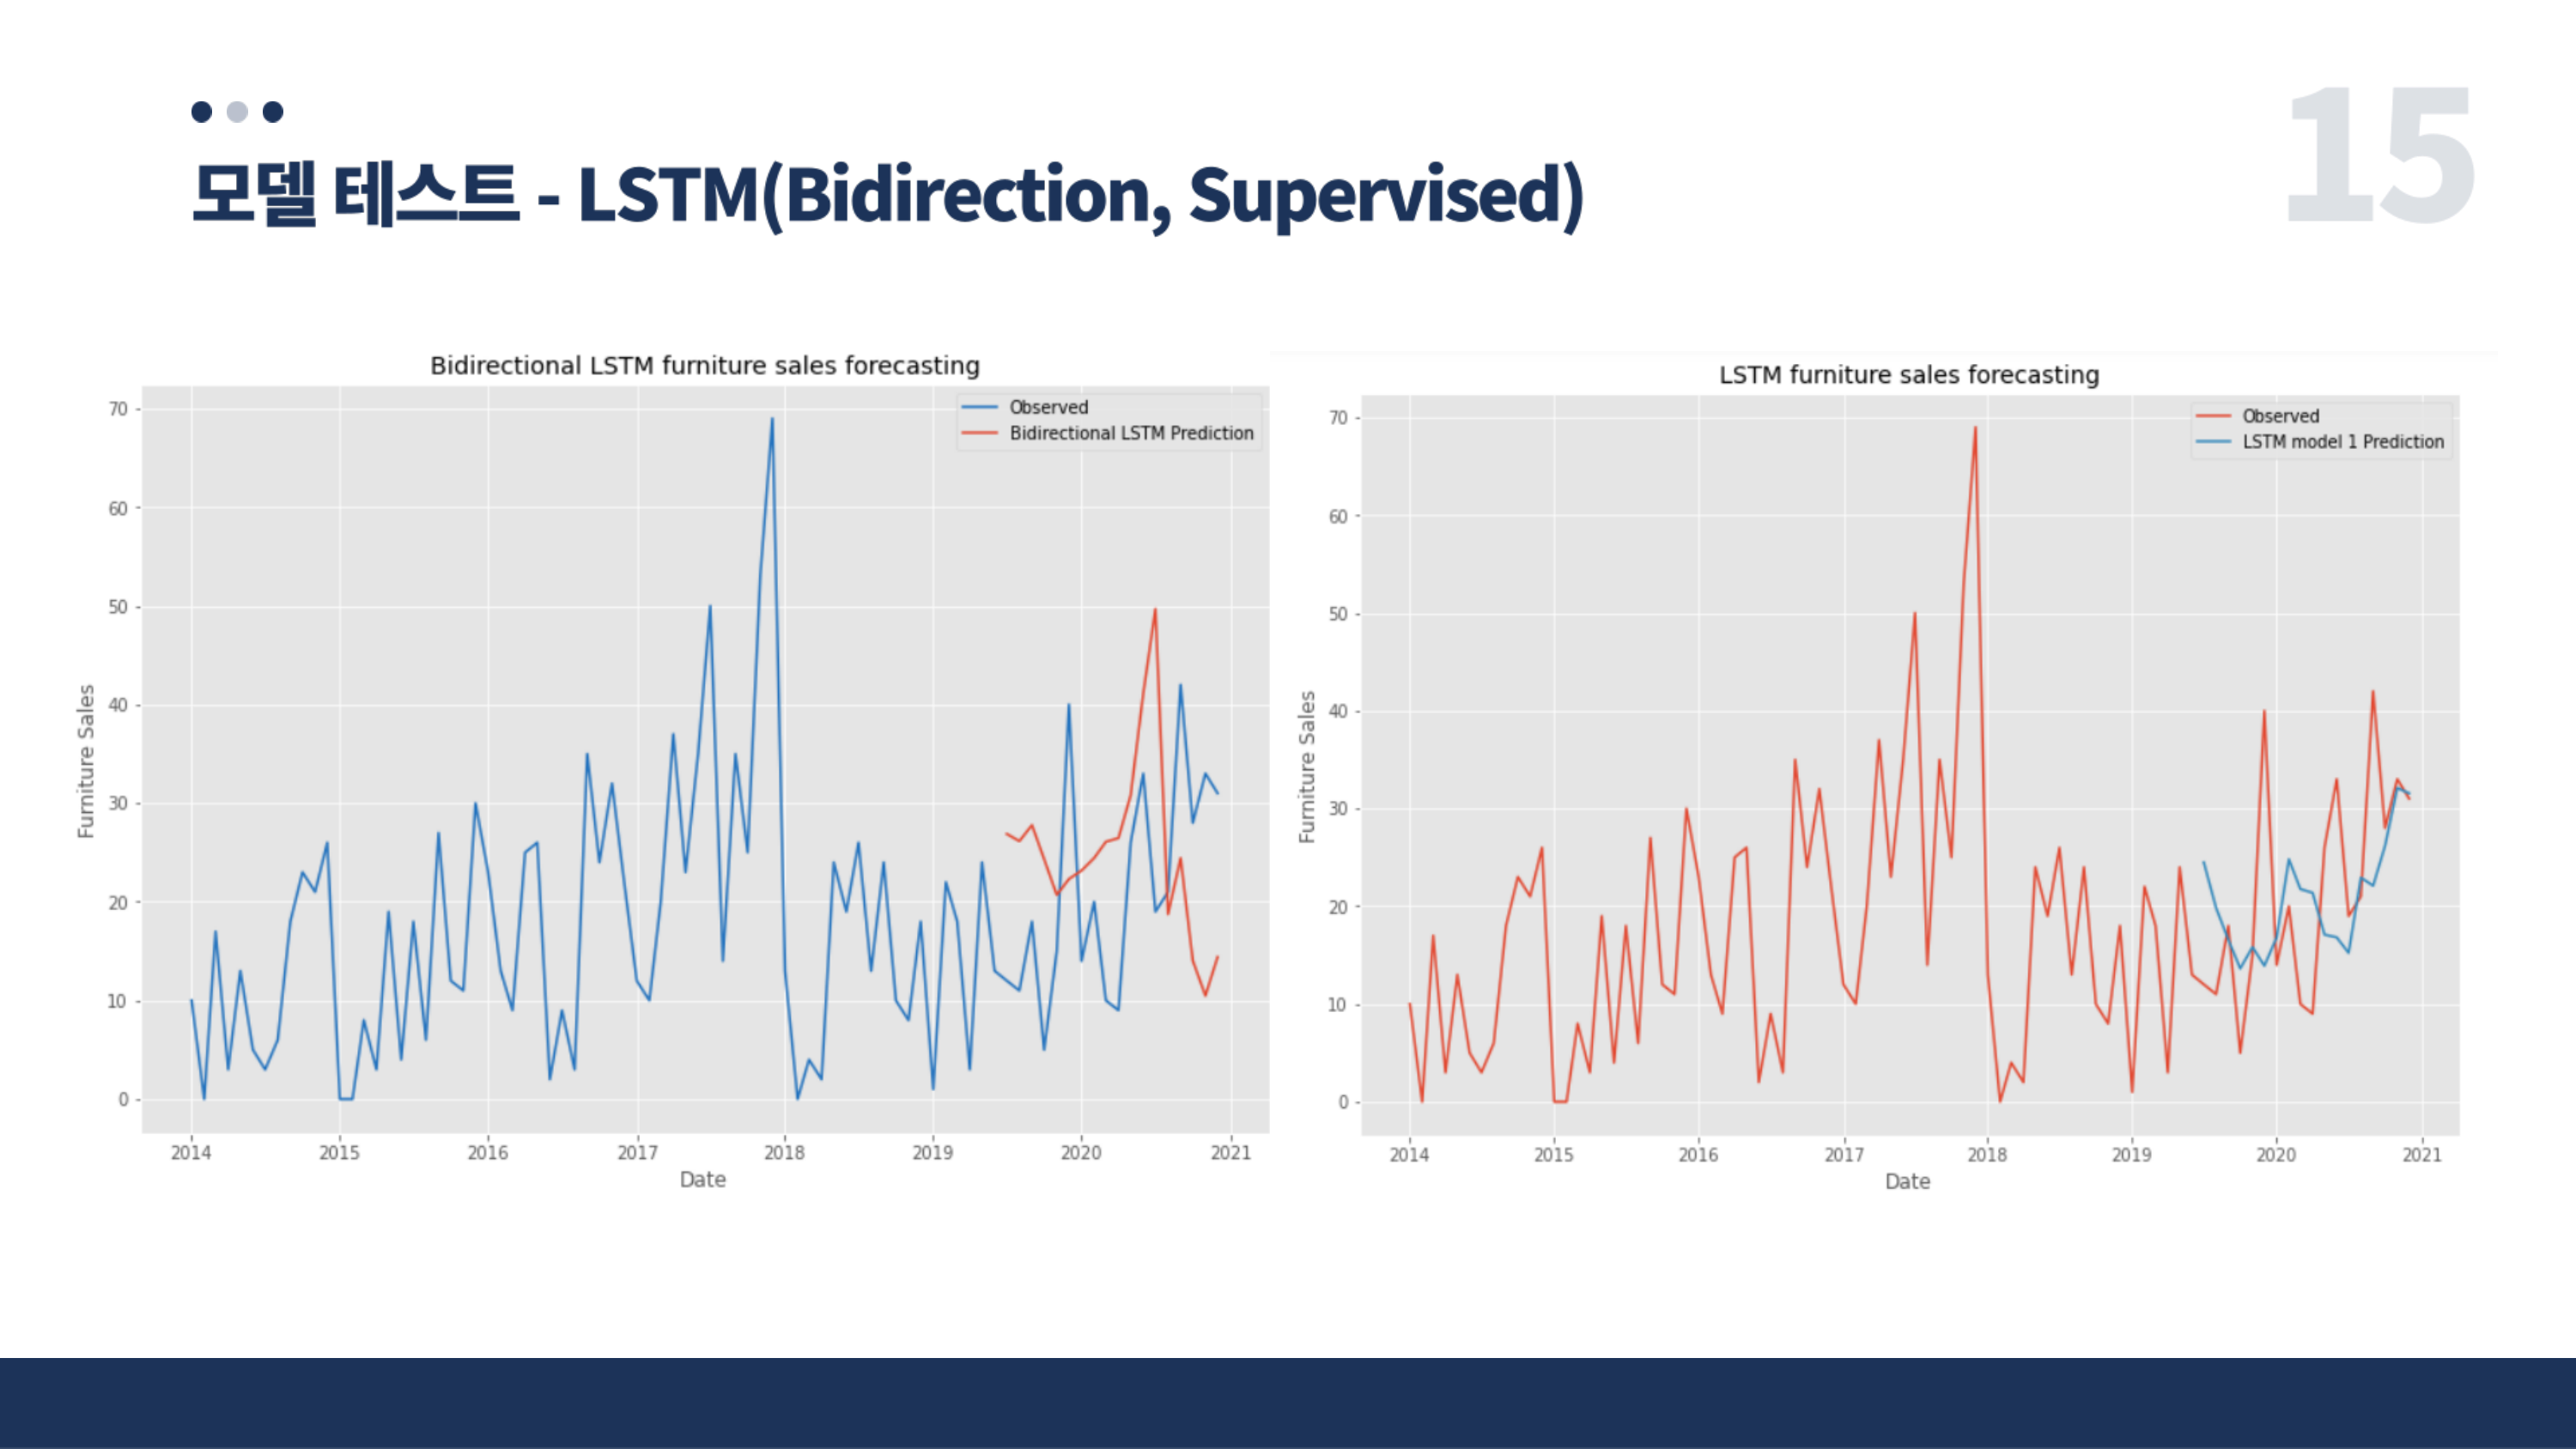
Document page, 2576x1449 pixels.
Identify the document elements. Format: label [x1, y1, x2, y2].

text_box [191, 101, 213, 123]
text_box [227, 101, 248, 123]
text_box [1270, 350, 2498, 1209]
picture [180, 133, 1619, 273]
text_box [263, 101, 284, 123]
text_box [0, 1358, 2576, 1449]
text_box [41, 340, 1312, 1209]
picture [2256, 0, 2576, 305]
